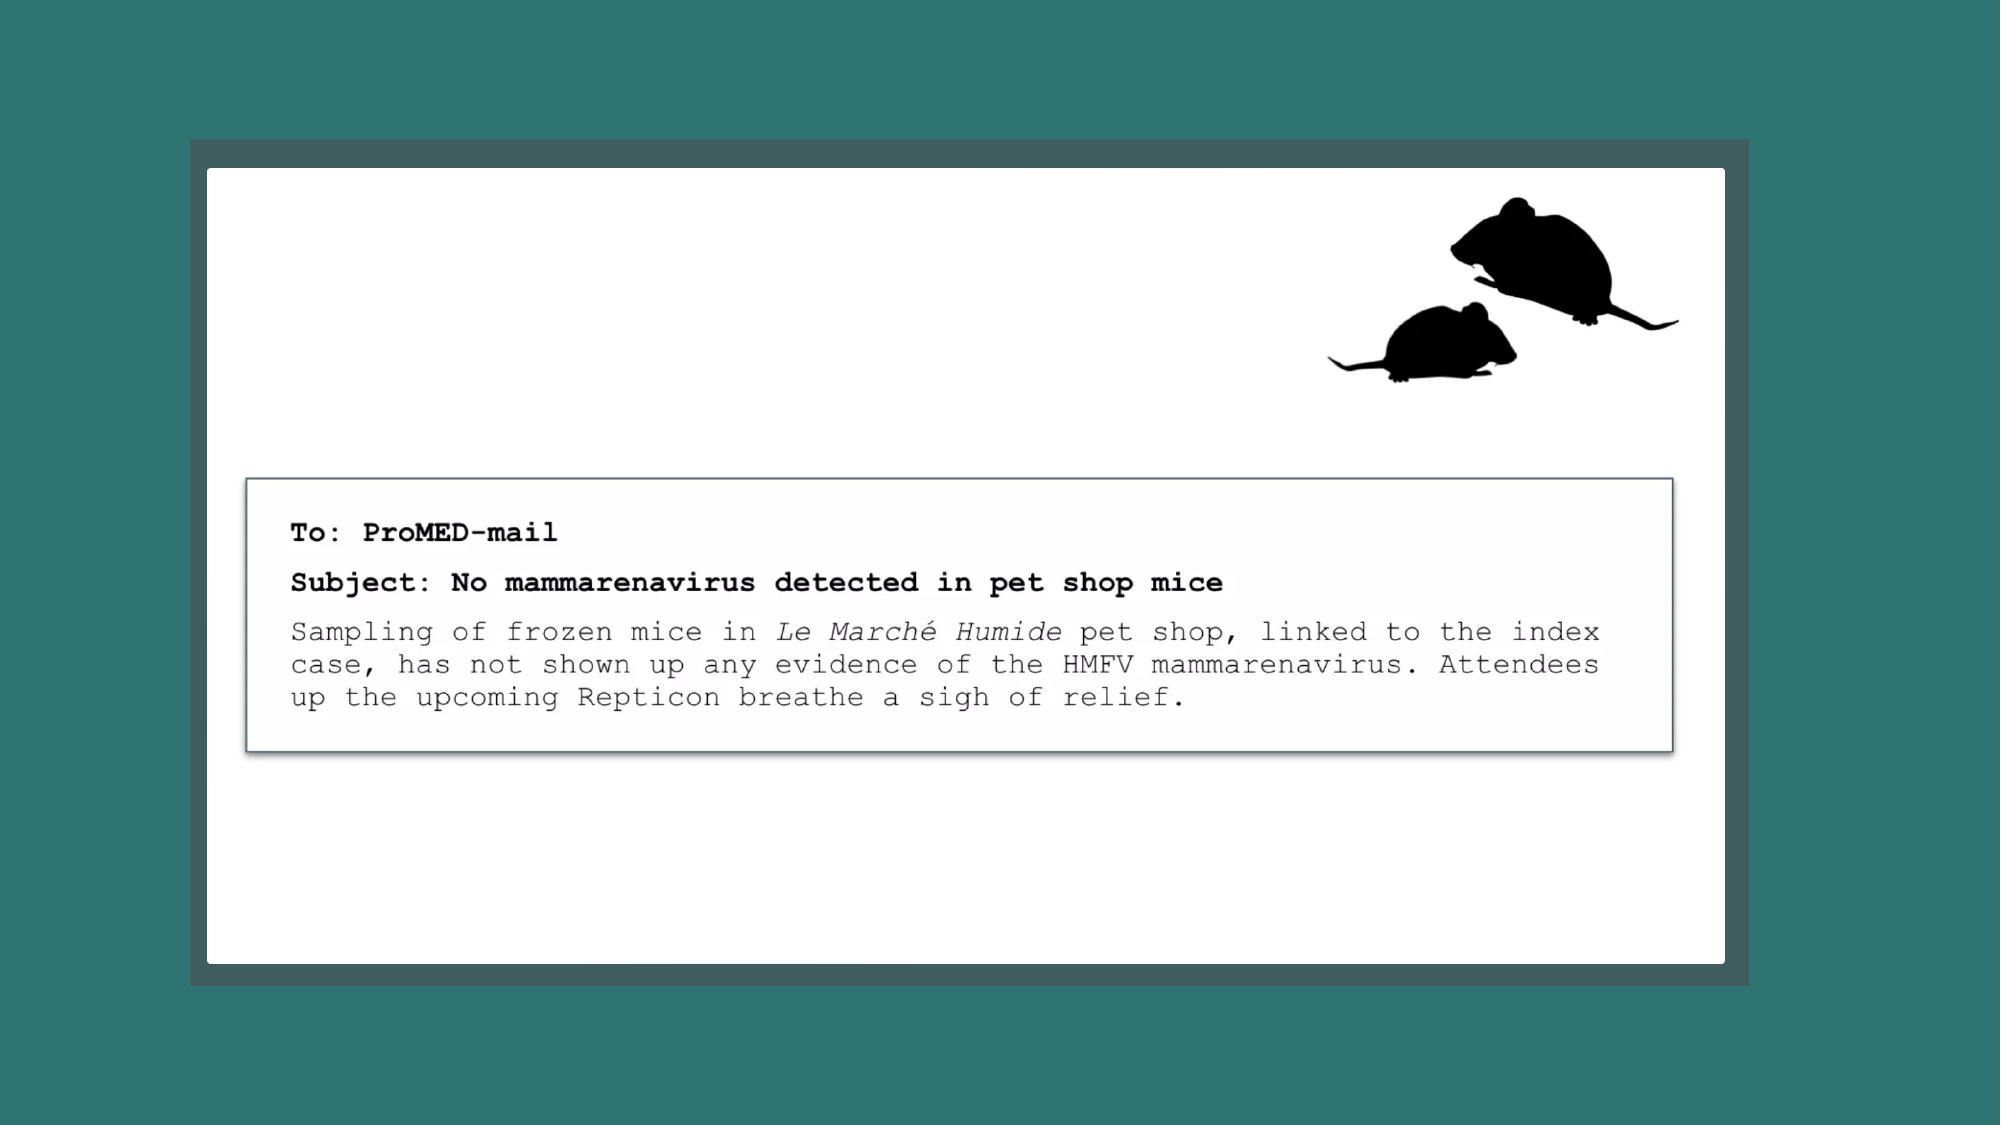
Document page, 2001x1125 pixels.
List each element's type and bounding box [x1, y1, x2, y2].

list [190, 139, 1749, 986]
